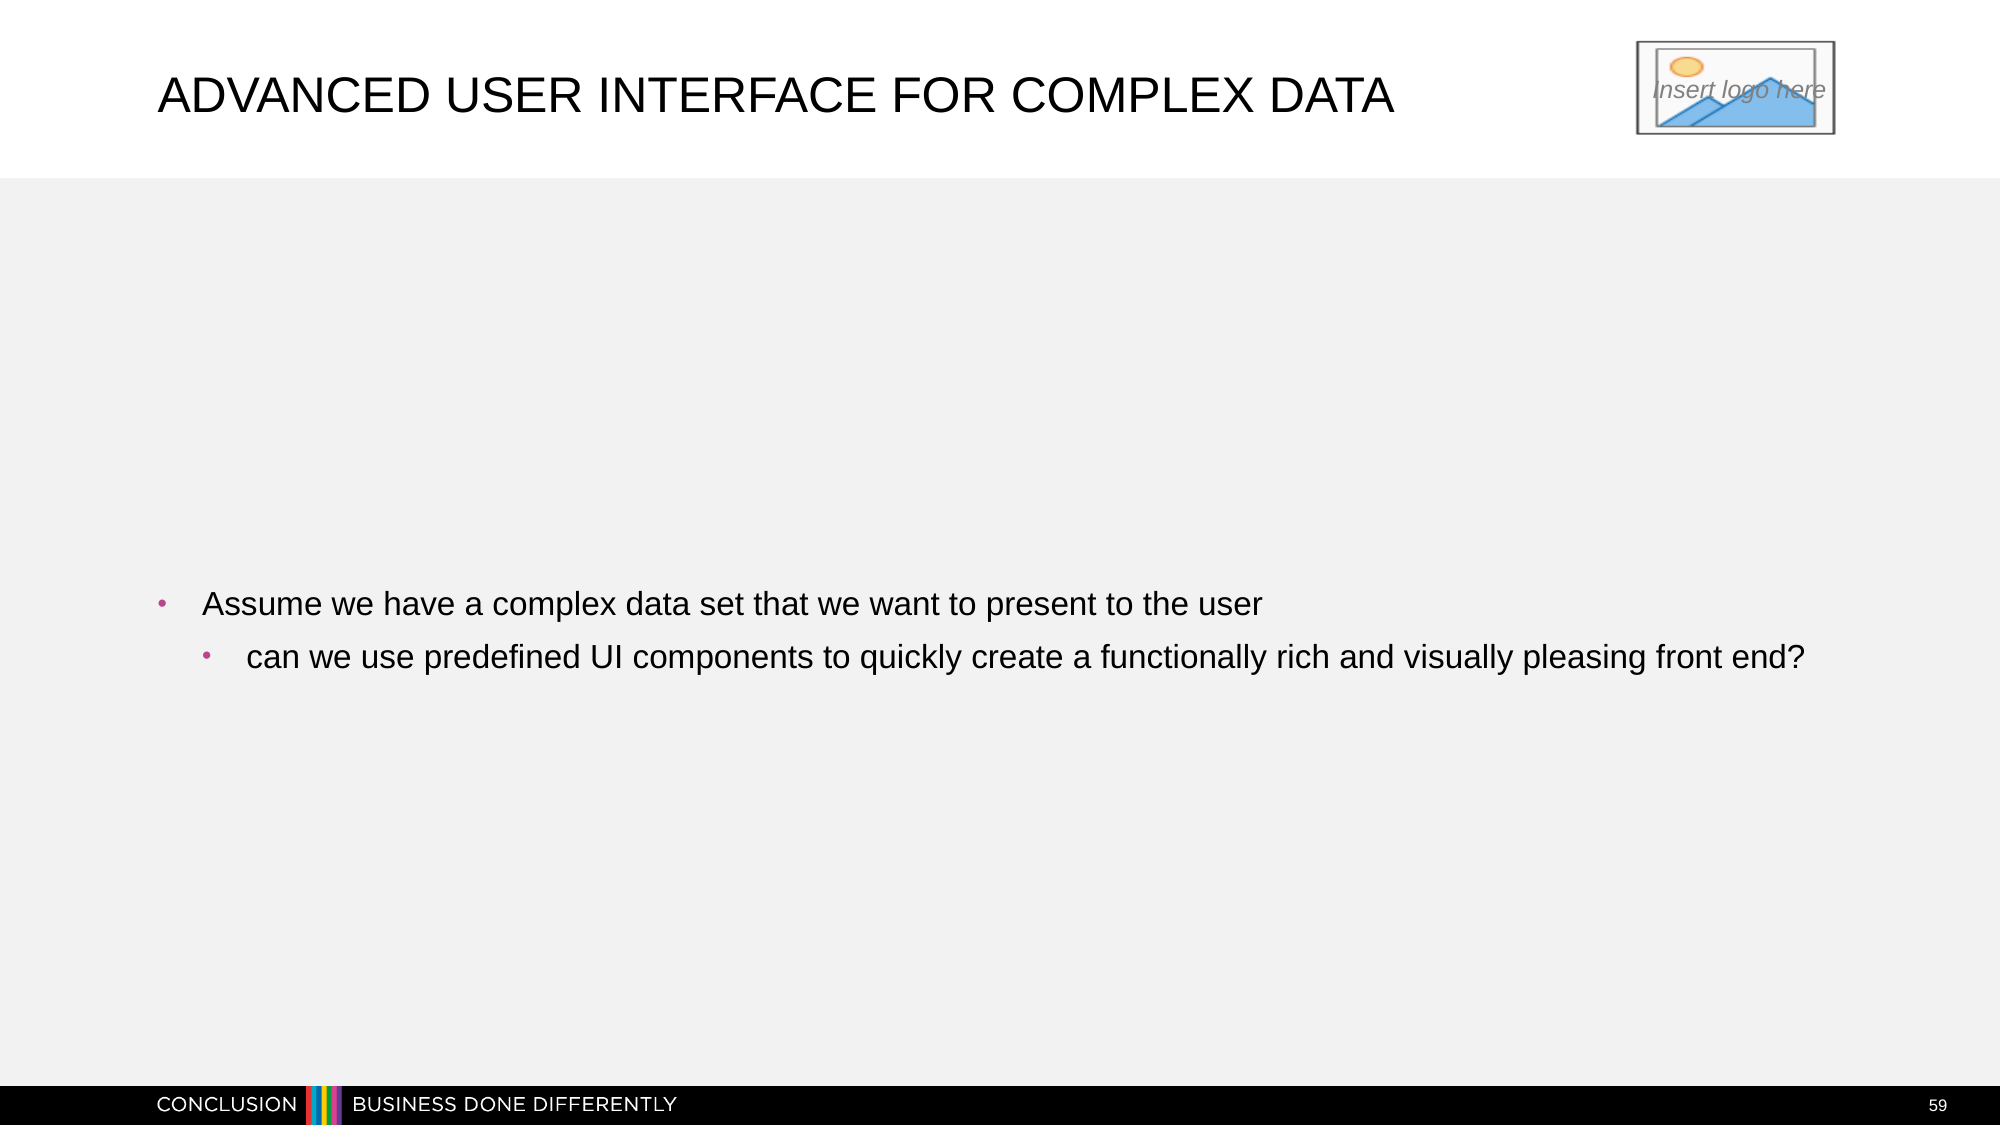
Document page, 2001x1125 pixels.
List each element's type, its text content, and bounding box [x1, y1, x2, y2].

picture [1630, 37, 1843, 139]
picture [318, 1086, 2000, 1125]
slide_number 59 [1915, 1094, 1948, 1119]
title Advanced user interface for complex data [157, 74, 1404, 114]
picture [0, 1086, 315, 1125]
list Assume we have a complex data set that we want to present to the user can we use predefined UI components to quickly create a functionally rich and visually pleasing front end? [157, 243, 1843, 1020]
